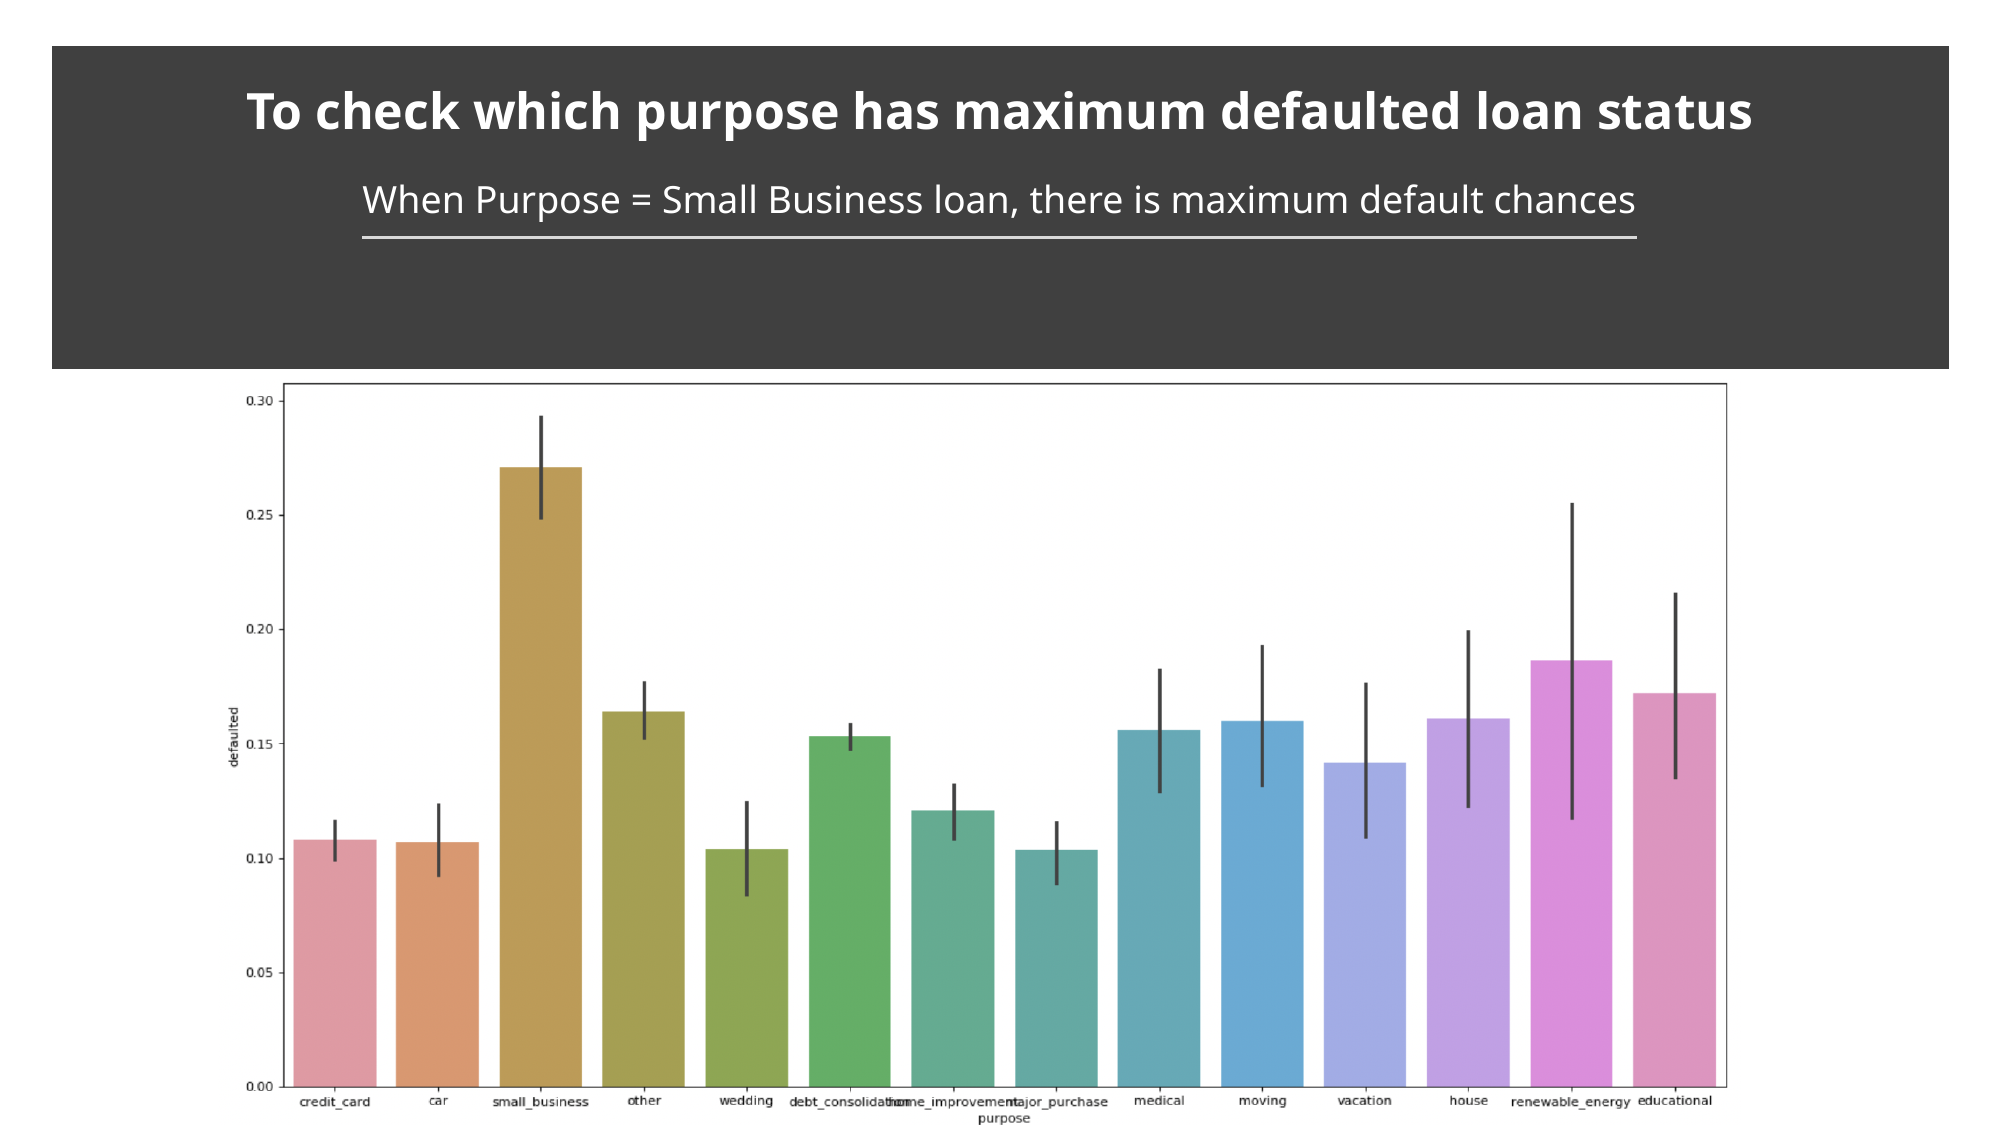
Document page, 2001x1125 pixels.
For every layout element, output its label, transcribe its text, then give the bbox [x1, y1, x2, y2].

text_box [61, 55, 1939, 360]
picture [218, 379, 1741, 1125]
title To check which purpose has maximum defaulted loan status When Purpose = Small Business loan, there is maximum default chances [86, 76, 1914, 230]
